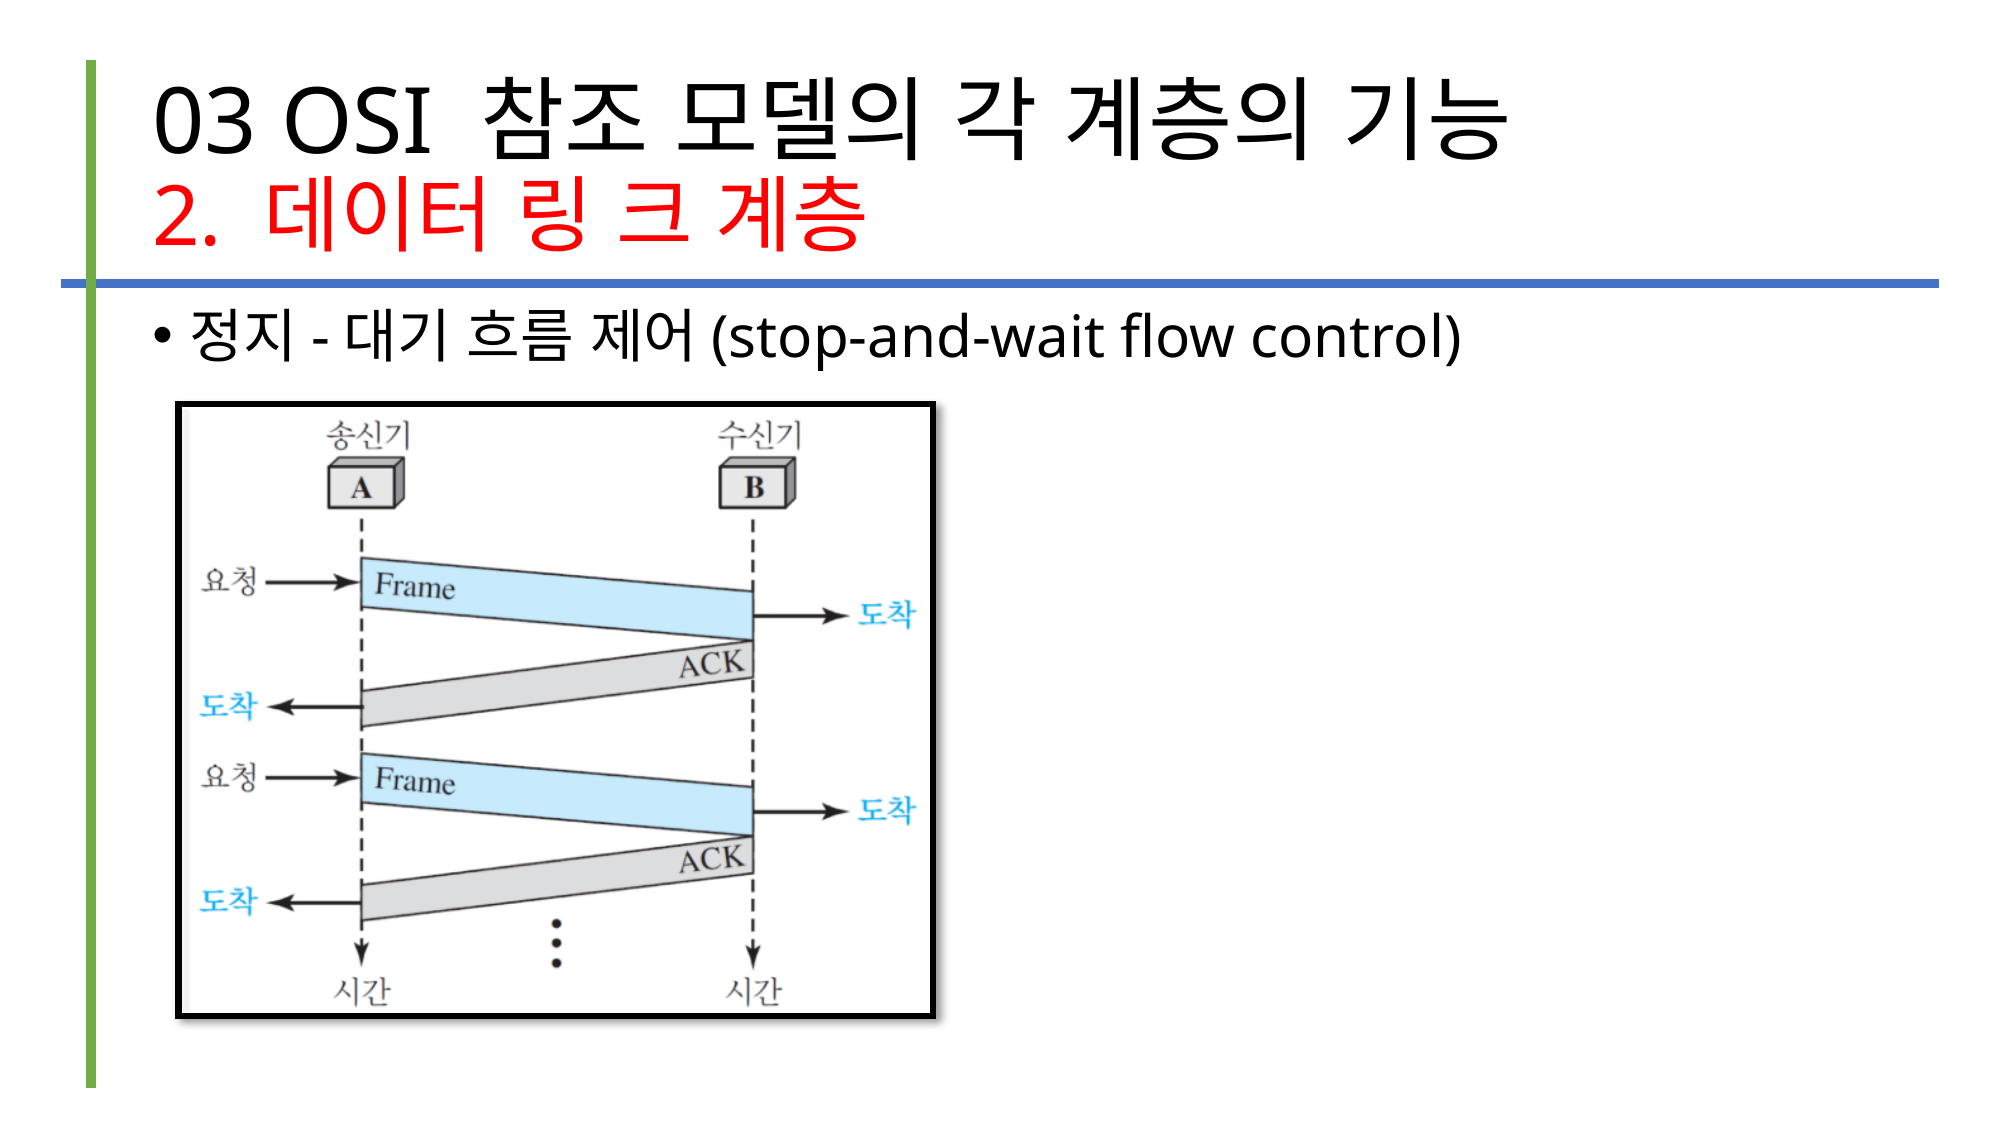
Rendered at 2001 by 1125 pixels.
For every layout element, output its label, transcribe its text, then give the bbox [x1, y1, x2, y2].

list 정지-대기 흐름 제어(stop-and-wait flow control) [137, 299, 1863, 1014]
picture [181, 407, 931, 1014]
title 03 OSI 참조 모델의 각 계층의 기능 2. 데이터 링 크 계층 [137, 59, 1863, 278]
